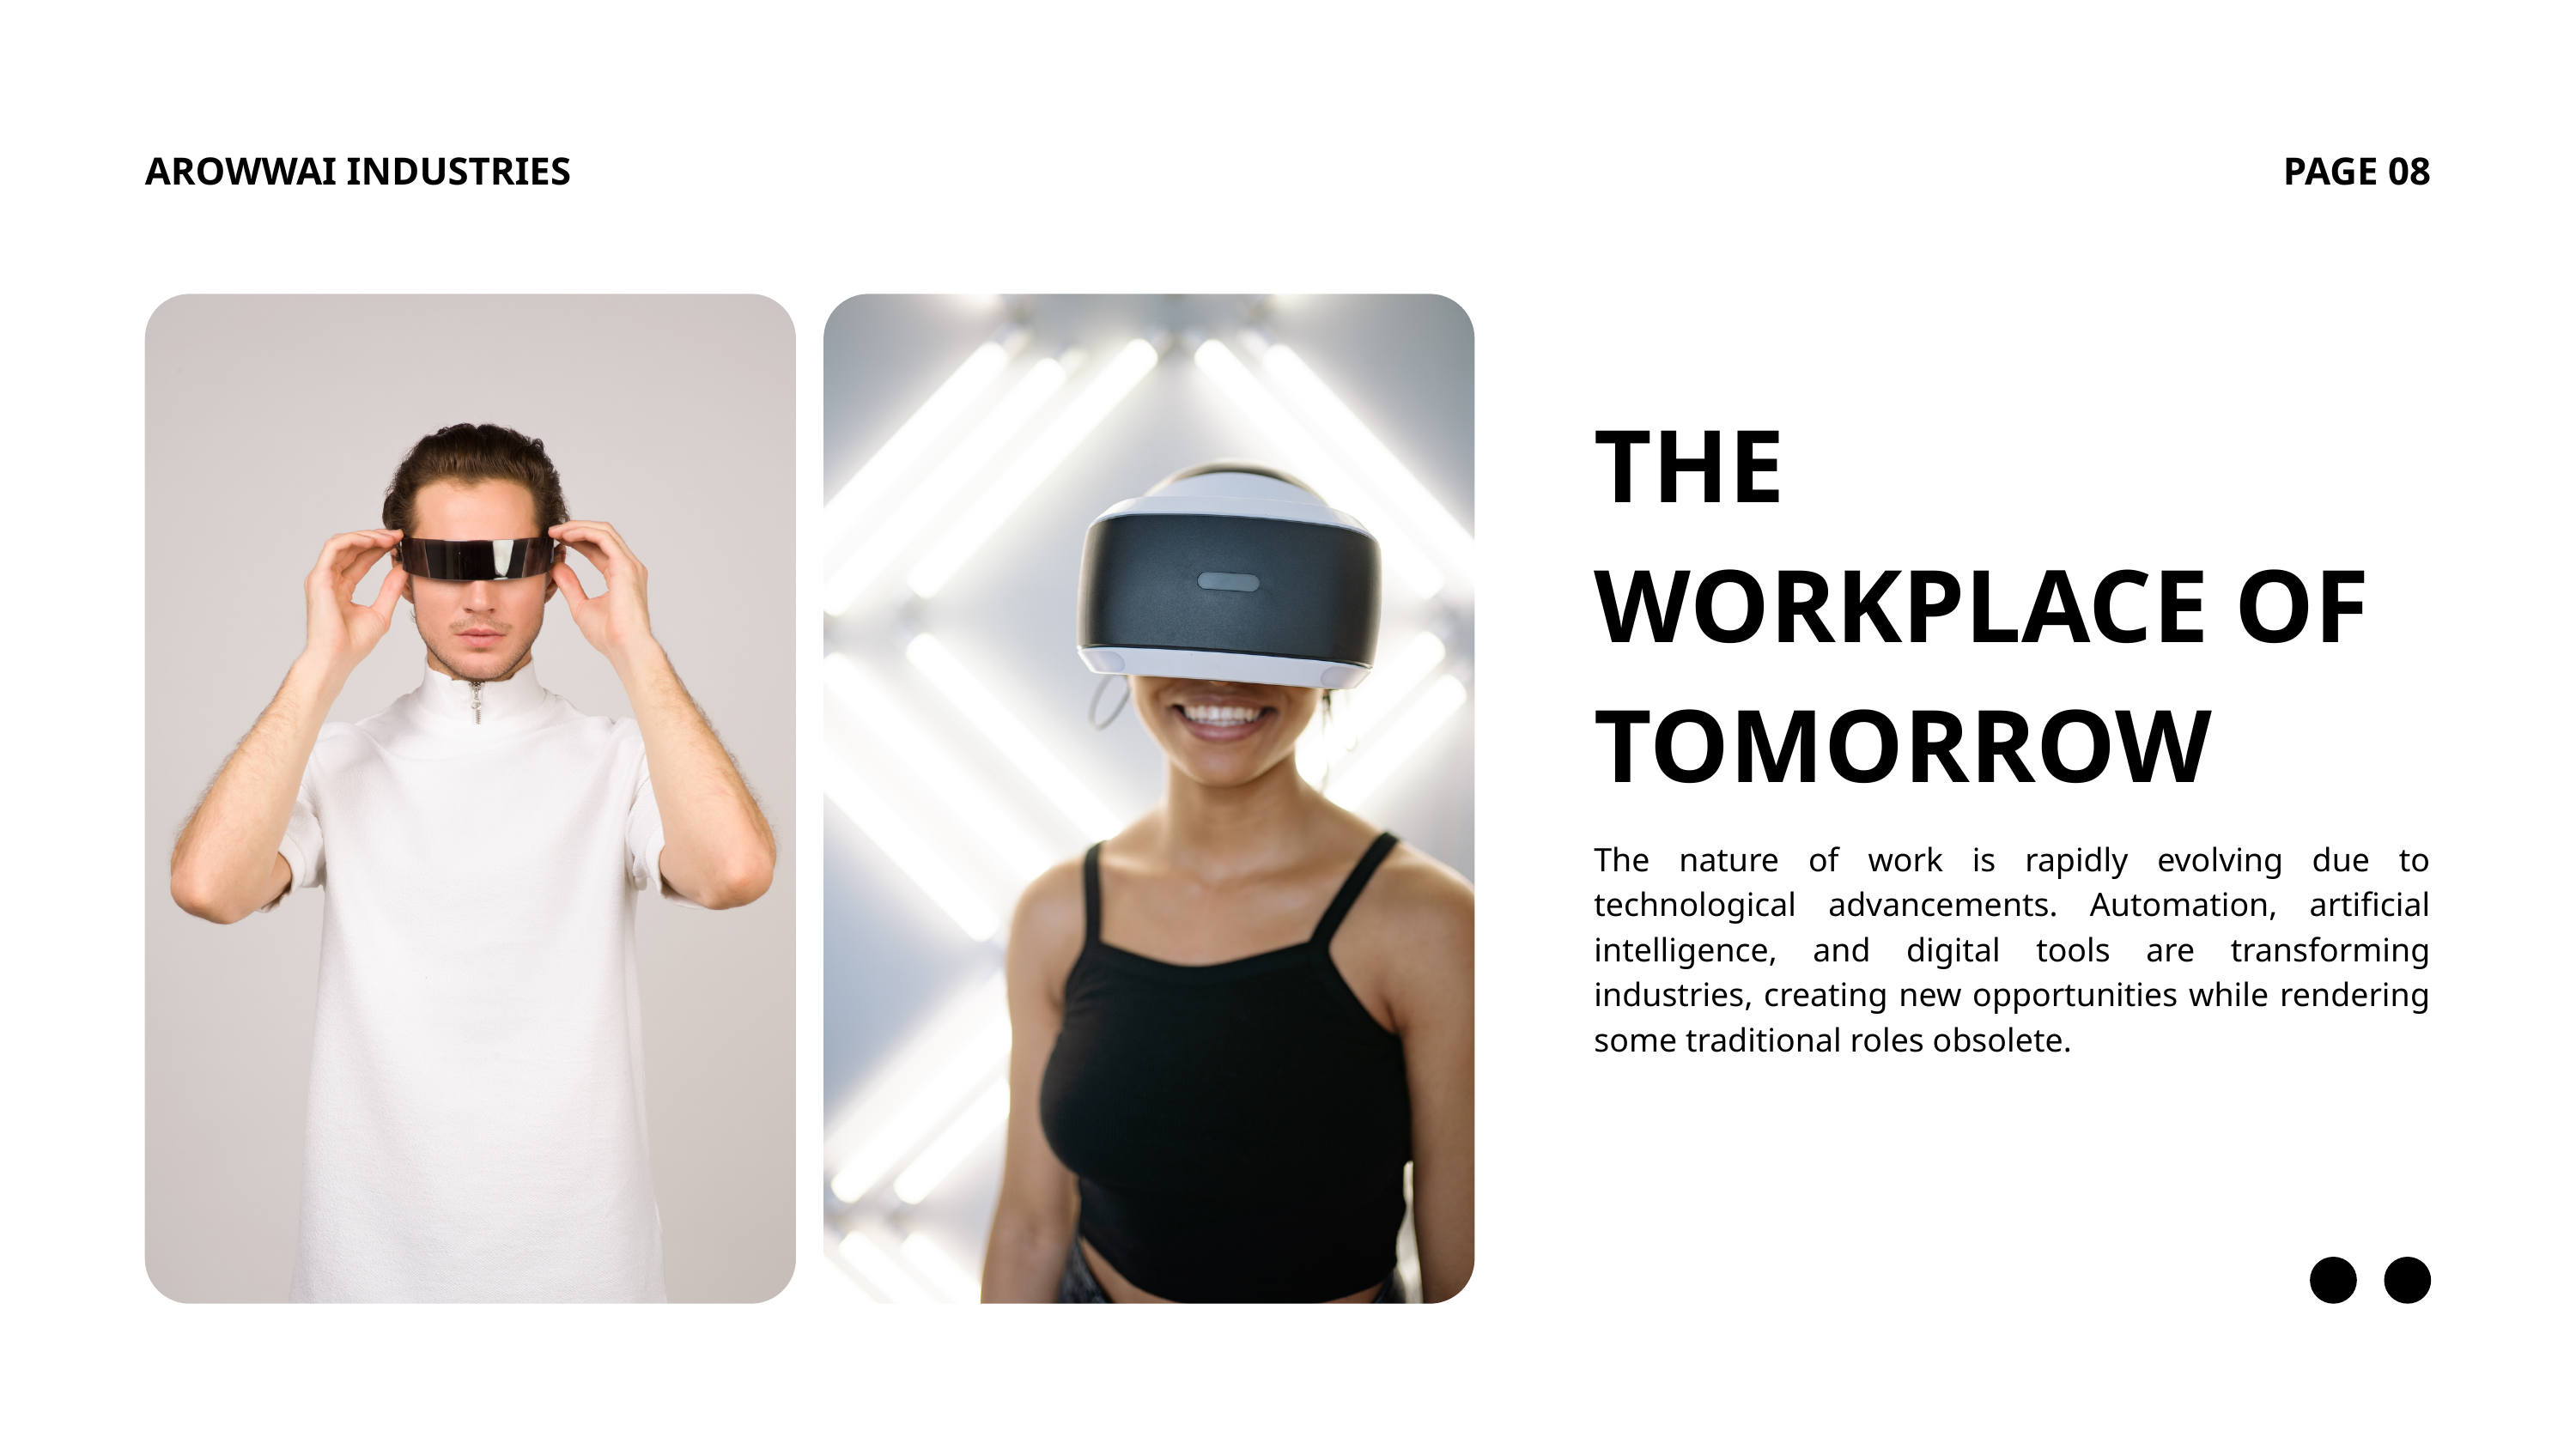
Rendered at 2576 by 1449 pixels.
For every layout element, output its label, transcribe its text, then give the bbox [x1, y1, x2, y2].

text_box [2309, 1256, 2432, 1304]
text_box THE WORKPLACE OF TOMORROW [1594, 382, 2408, 803]
text_box PAGE 08 [2234, 139, 2432, 192]
text_box The nature of work is rapidly evolving due to technological advancements. Automation, artificial intelligence, and digital tools are transforming industries, creating new opportunities while rendering some traditional roles obsolete. [1594, 833, 2432, 1058]
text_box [144, 294, 797, 1304]
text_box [823, 294, 1475, 1304]
text_box AROWWAI INDUSTRIES [144, 139, 640, 192]
